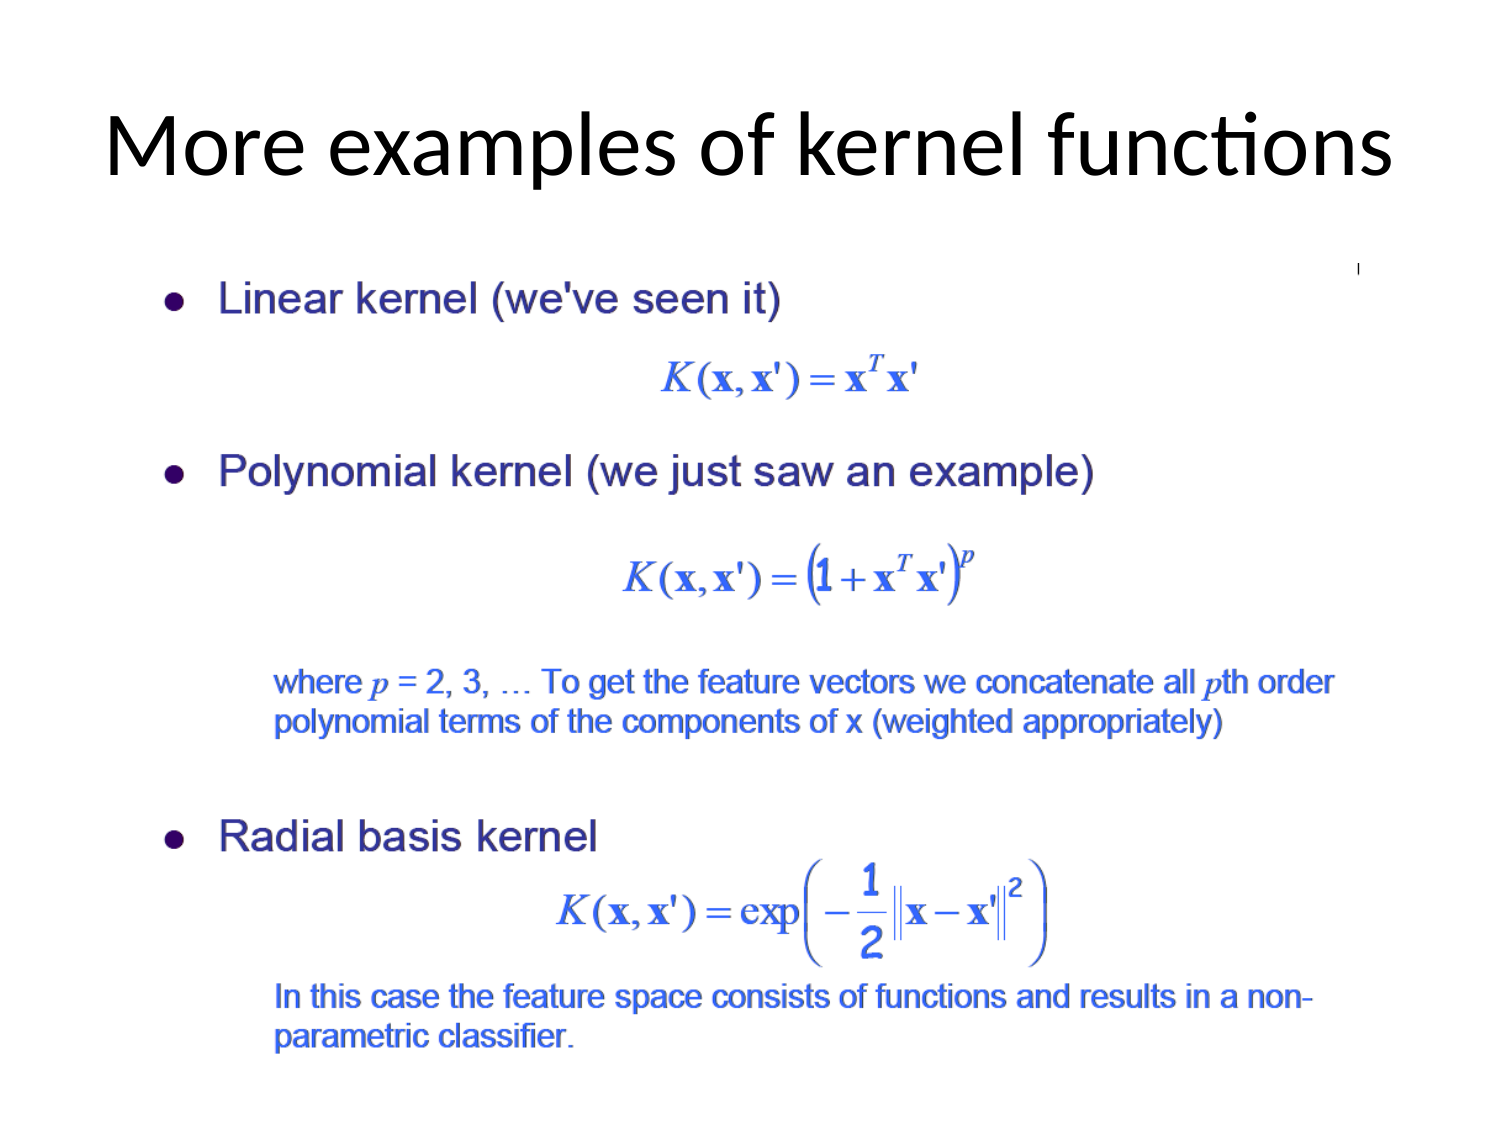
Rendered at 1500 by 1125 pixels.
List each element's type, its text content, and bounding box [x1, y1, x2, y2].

picture [159, 263, 1374, 1055]
title More examples of kernel functions [75, 45, 1425, 233]
